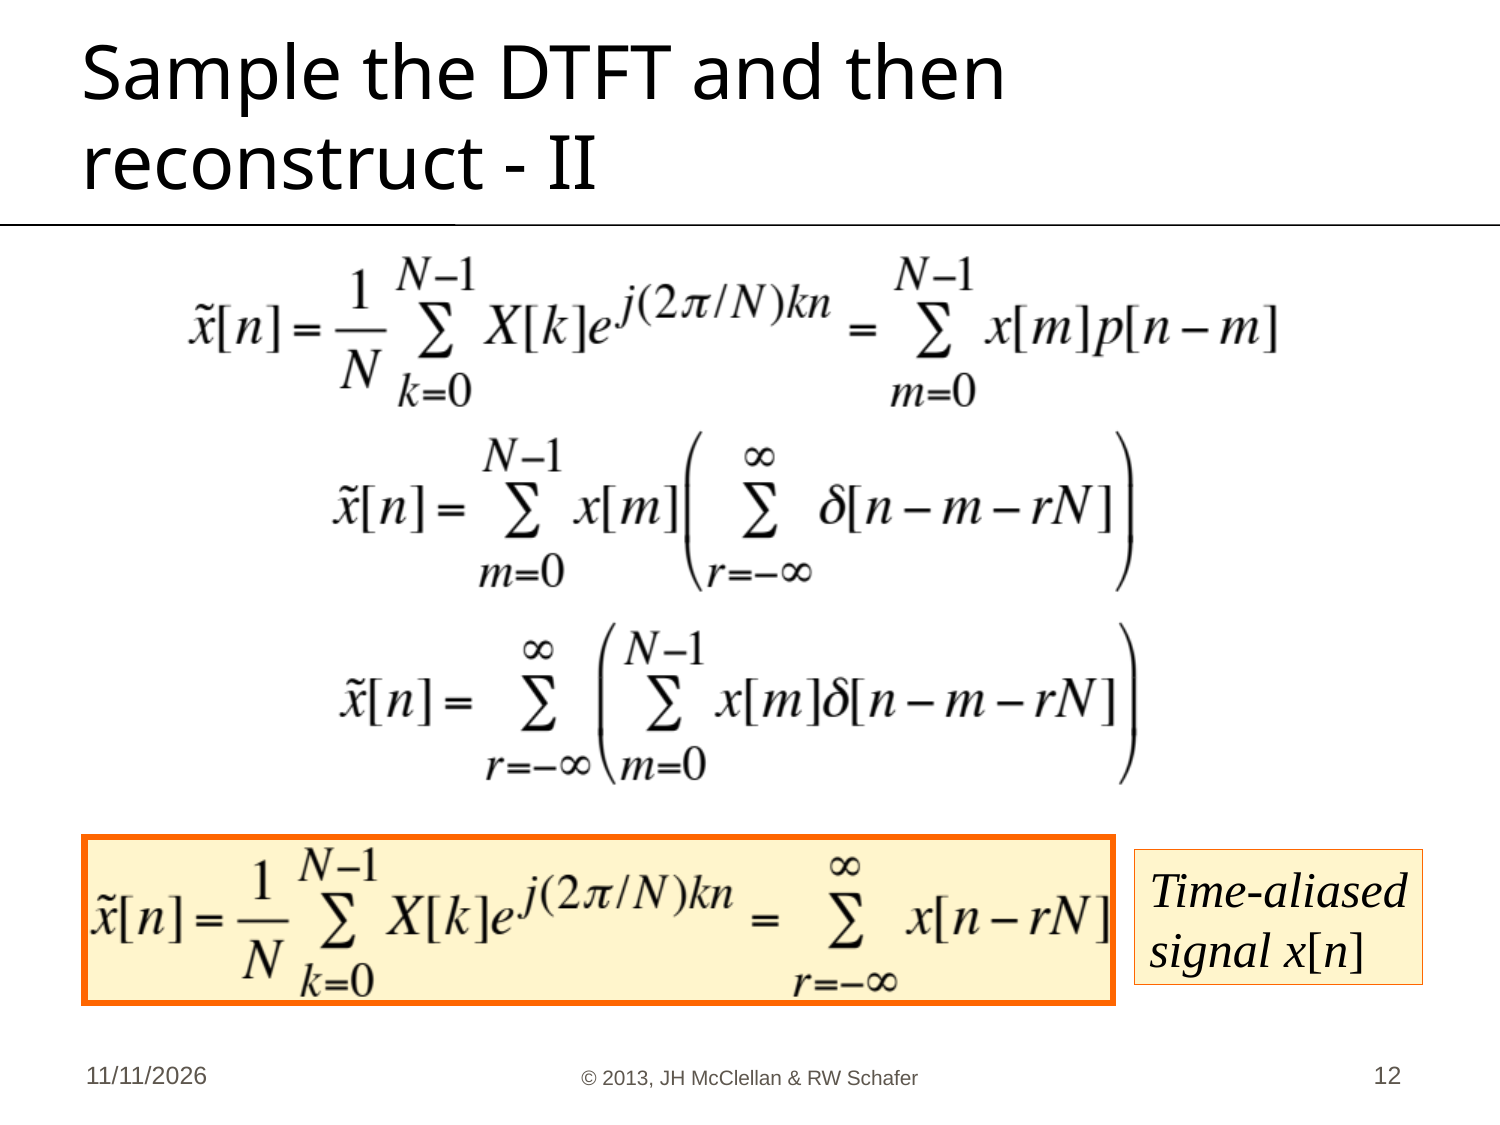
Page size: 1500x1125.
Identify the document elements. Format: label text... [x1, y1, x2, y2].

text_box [328, 424, 1135, 595]
slide_number 12 [1103, 1021, 1417, 1098]
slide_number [70, 1021, 384, 1098]
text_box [185, 249, 1279, 410]
footer © 2013, JH McClellan & RW Schafer [512, 1021, 988, 1098]
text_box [87, 840, 1111, 1001]
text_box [336, 617, 1139, 788]
text_box Time-aliased signal x[n] [1134, 849, 1423, 985]
title Sample the DTFT and then reconstruct - II [66, 37, 1342, 213]
